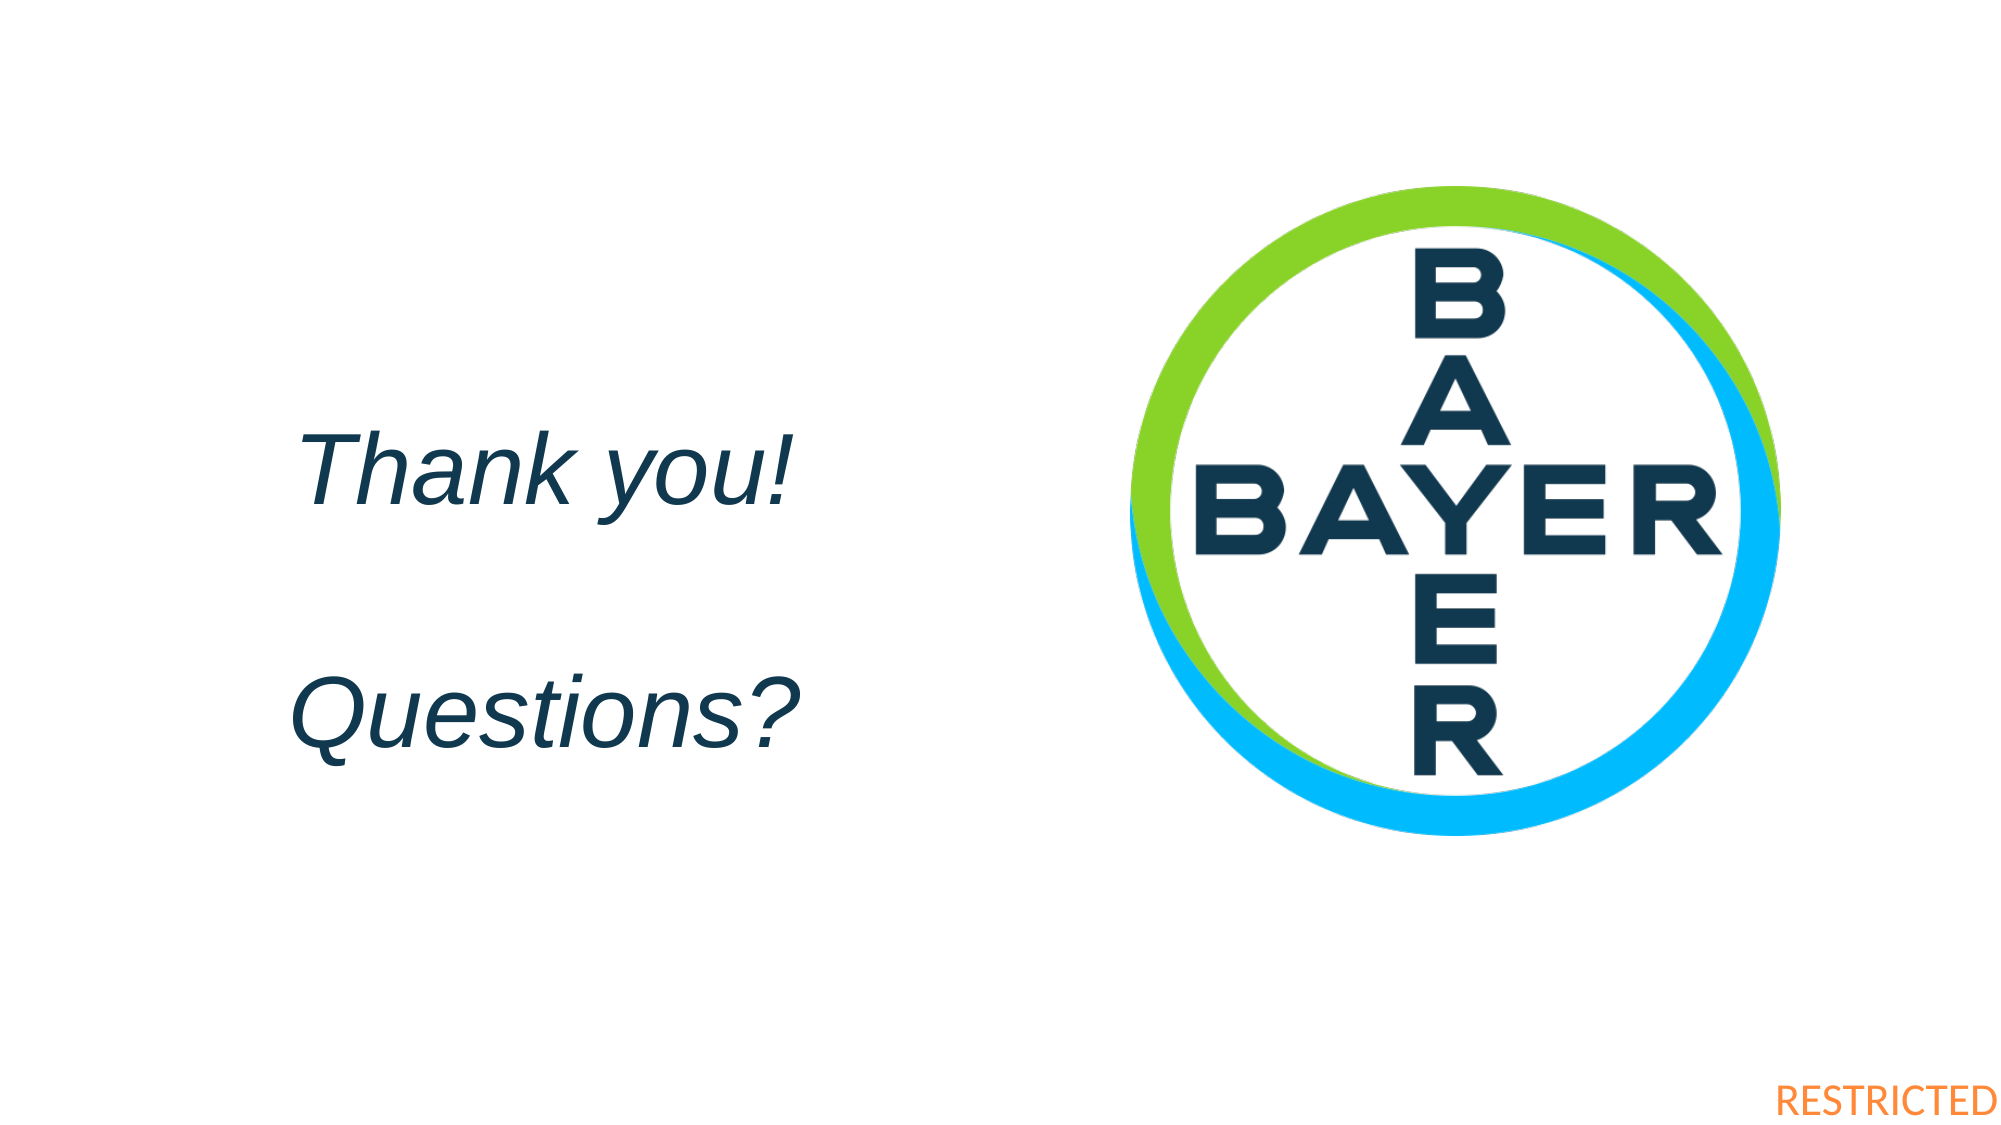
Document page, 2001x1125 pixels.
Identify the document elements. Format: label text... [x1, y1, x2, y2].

picture [1130, 186, 1781, 836]
title Thank you! Questions? [147, 272, 941, 776]
picture [1130, 535, 1436, 836]
